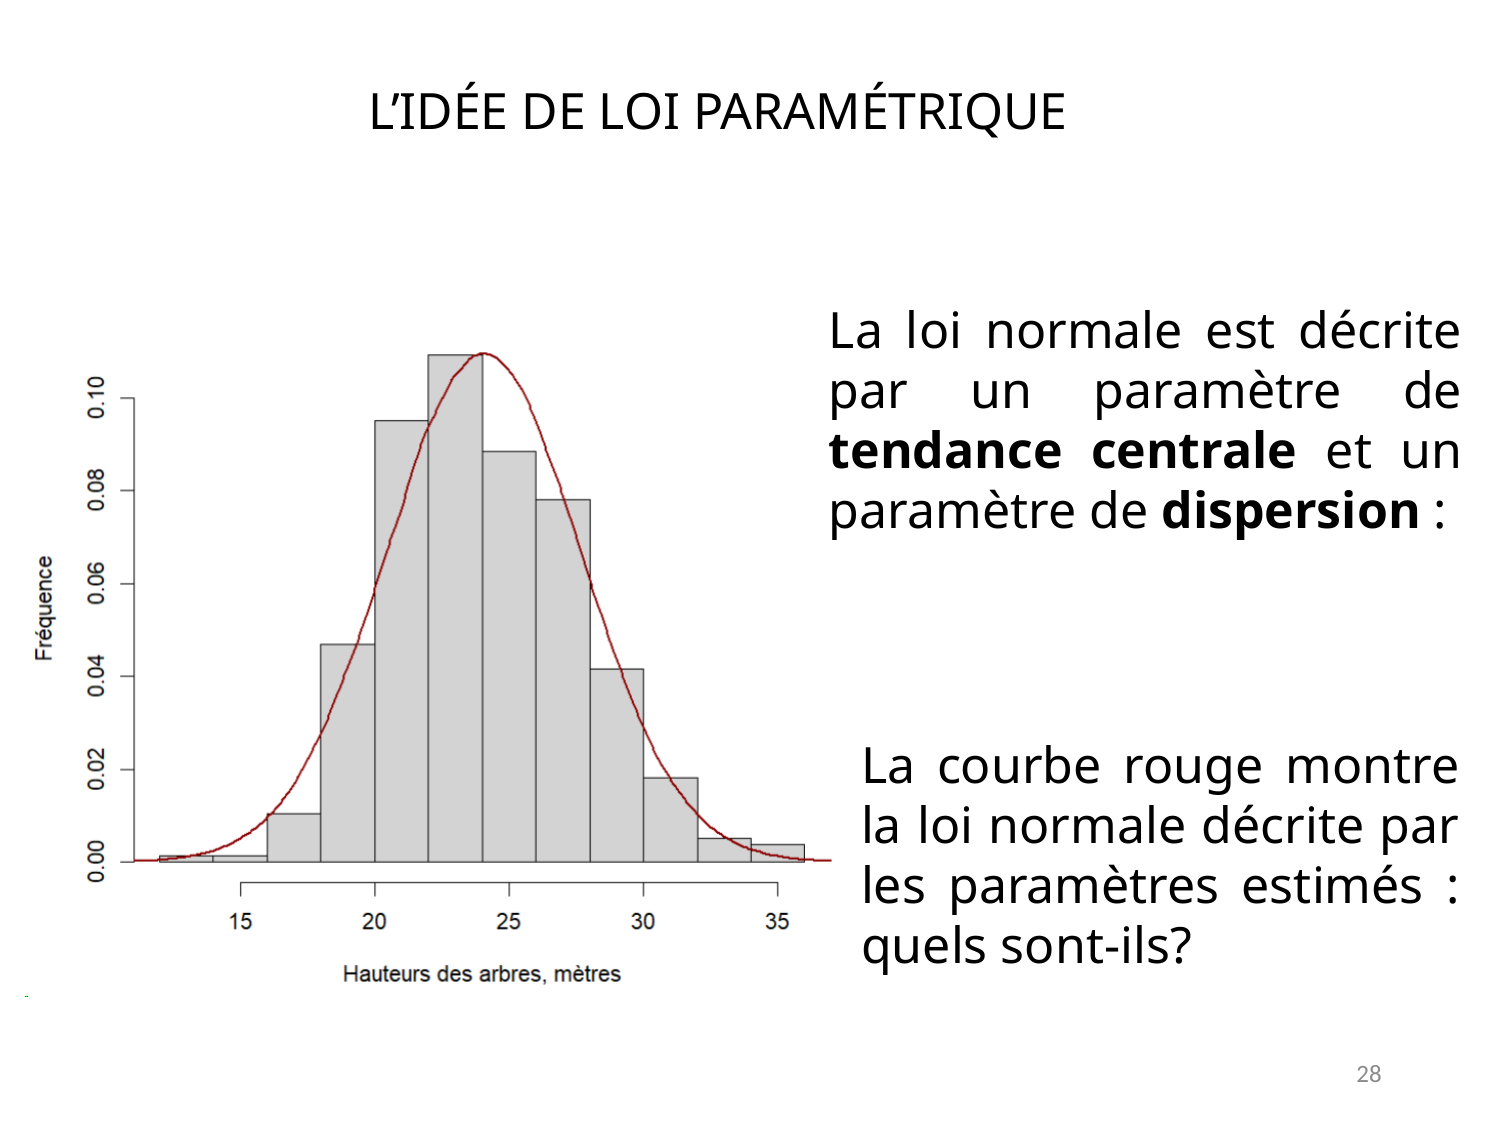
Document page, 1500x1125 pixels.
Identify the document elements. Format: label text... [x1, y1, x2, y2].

text_box L’idée de loi paramétrique [85, 72, 1351, 147]
picture [25, 299, 849, 997]
slide_number 28 [1059, 1042, 1397, 1103]
text_box La loi normale est décrite par un paramètre de tendance centrale et un paramètre de dispersion : [814, 291, 1478, 547]
